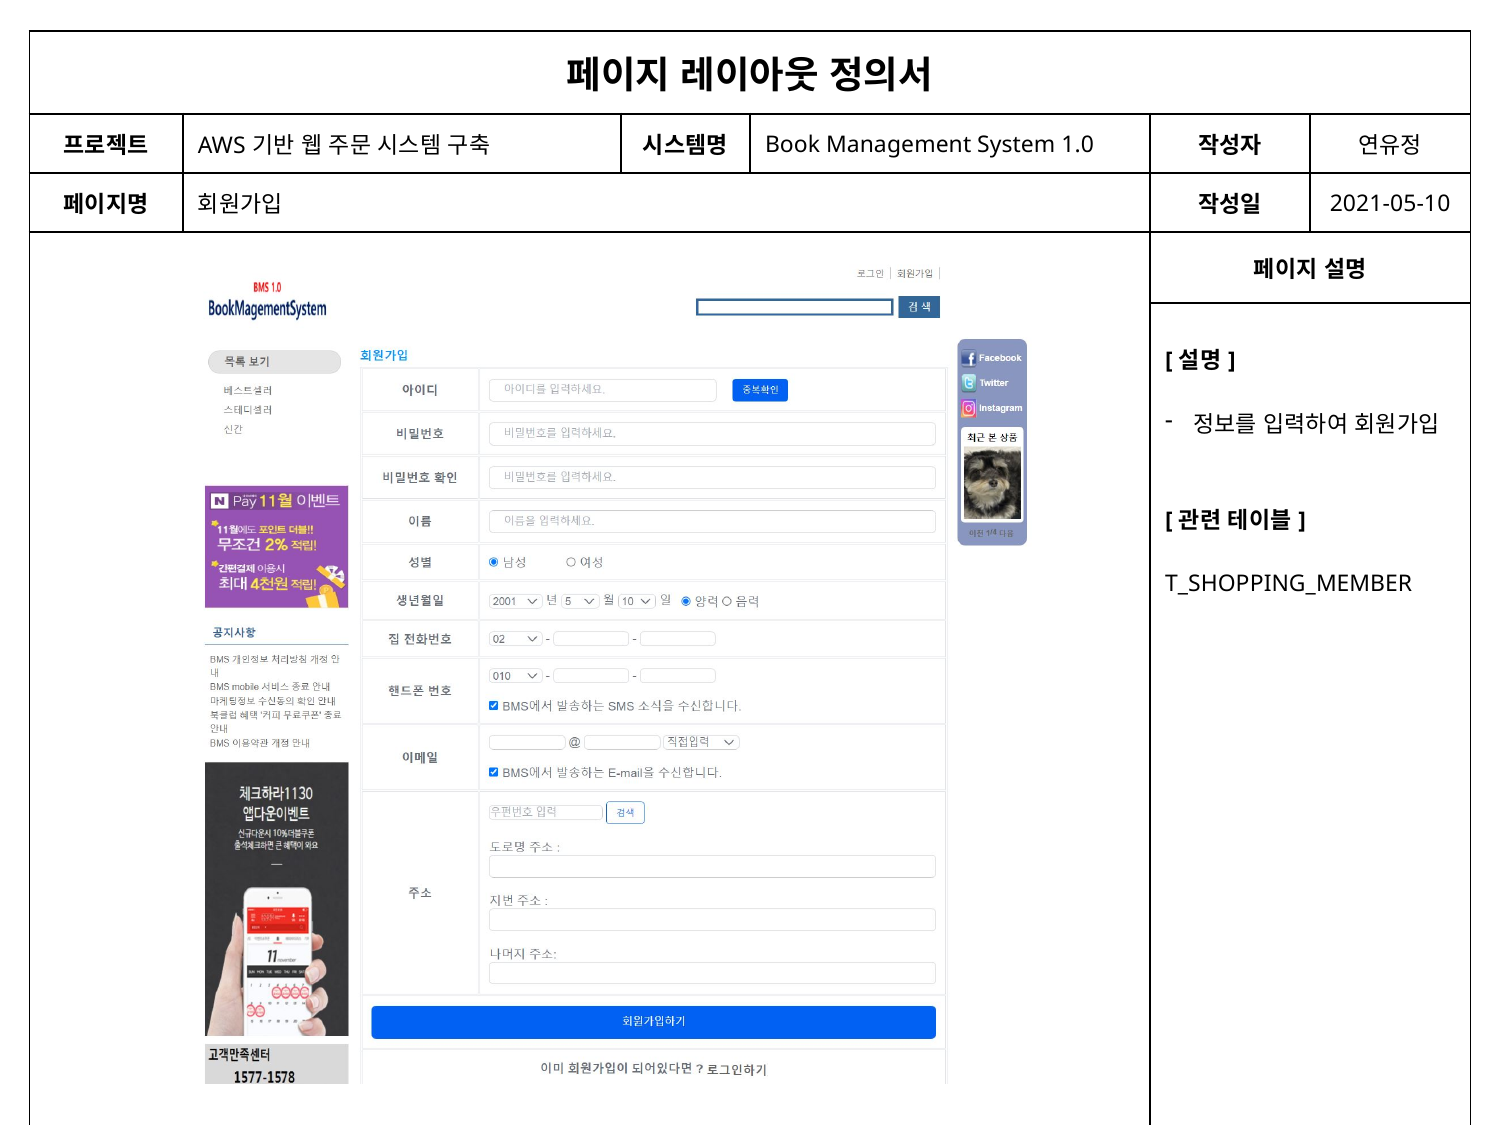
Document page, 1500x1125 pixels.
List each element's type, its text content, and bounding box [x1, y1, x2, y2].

table_cell 페이지 설명 [1151, 233, 1470, 302]
table_header 페이지 레이아웃 정의서 [30, 32, 1470, 113]
picture [76, 255, 1129, 1084]
table_cell 프로젝트 [30, 115, 182, 172]
table_cell [설명] 정보를 입력하여 회원가입 [관련 테이블] T_SHOPPING_MEMBER [1151, 304, 1470, 1125]
table_cell 회원가입 [184, 174, 1149, 231]
table_cell 작성일 [1151, 174, 1309, 231]
table_cell Book Management System 1.0 [751, 115, 1149, 172]
table_cell 2021-05-10 [1311, 174, 1470, 231]
table_cell 페이지명 [30, 174, 182, 231]
table_cell 시스템명 [622, 115, 749, 172]
table_cell AWS기반 웹 주문 시스템 구축 [184, 115, 620, 172]
table_cell 연유정 [1311, 115, 1470, 172]
table_cell [30, 233, 1149, 1125]
table_cell 작성자 [1151, 115, 1309, 172]
